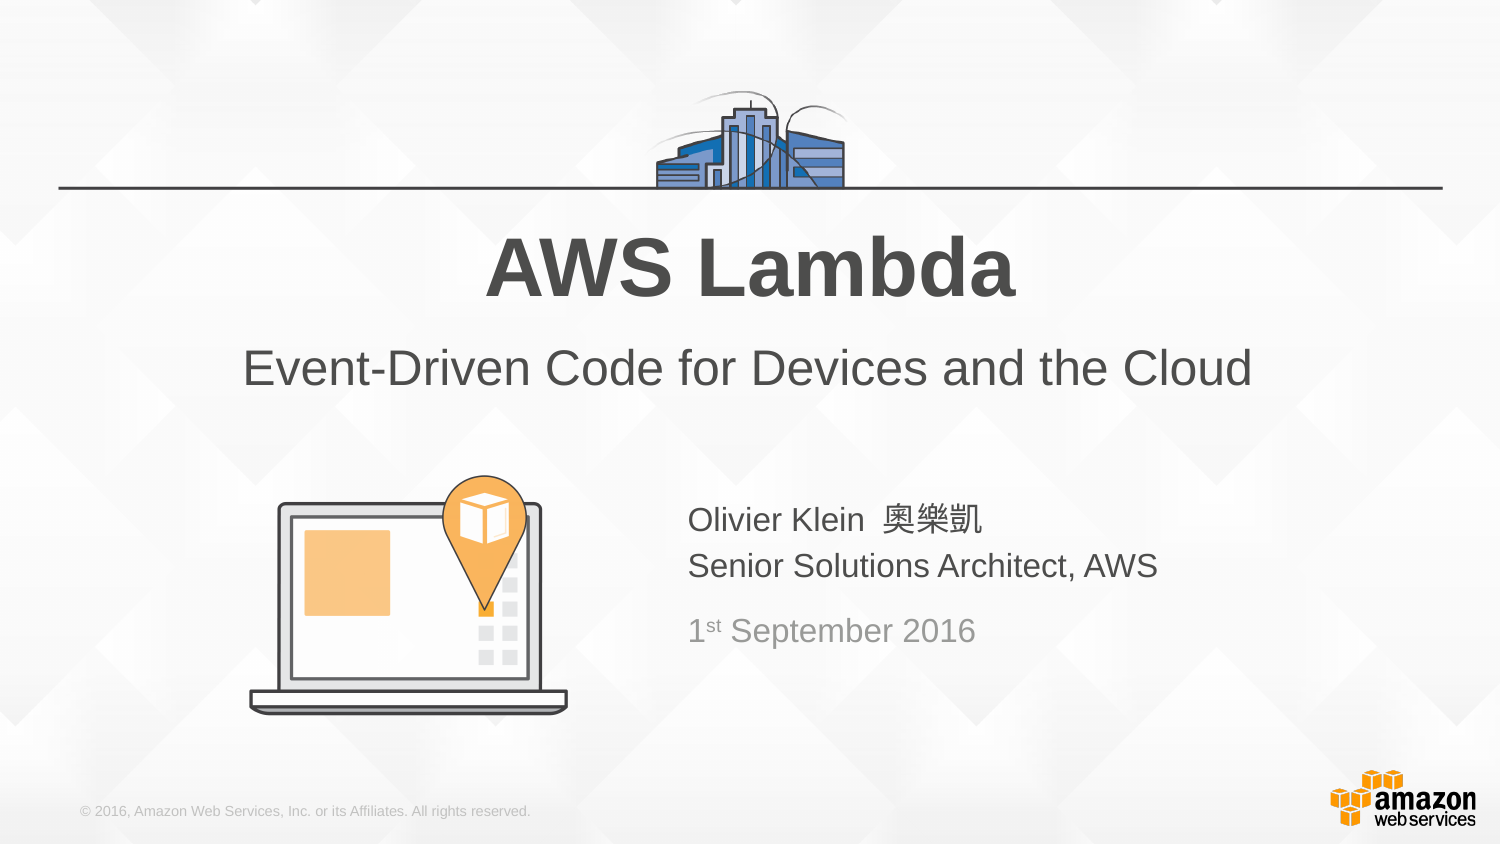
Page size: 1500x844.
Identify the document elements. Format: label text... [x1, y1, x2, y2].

list Event-Driven Code for Devices and the Cloud [46, 328, 1450, 409]
picture [0, 328, 1500, 844]
picture [0, 0, 1500, 205]
list AWS Lambda [0, 205, 1500, 328]
list 1st September 2016 [672, 601, 1277, 742]
list Olivier Klein 奧樂凱 Senior Solutions Architect, AWS [672, 490, 1277, 601]
